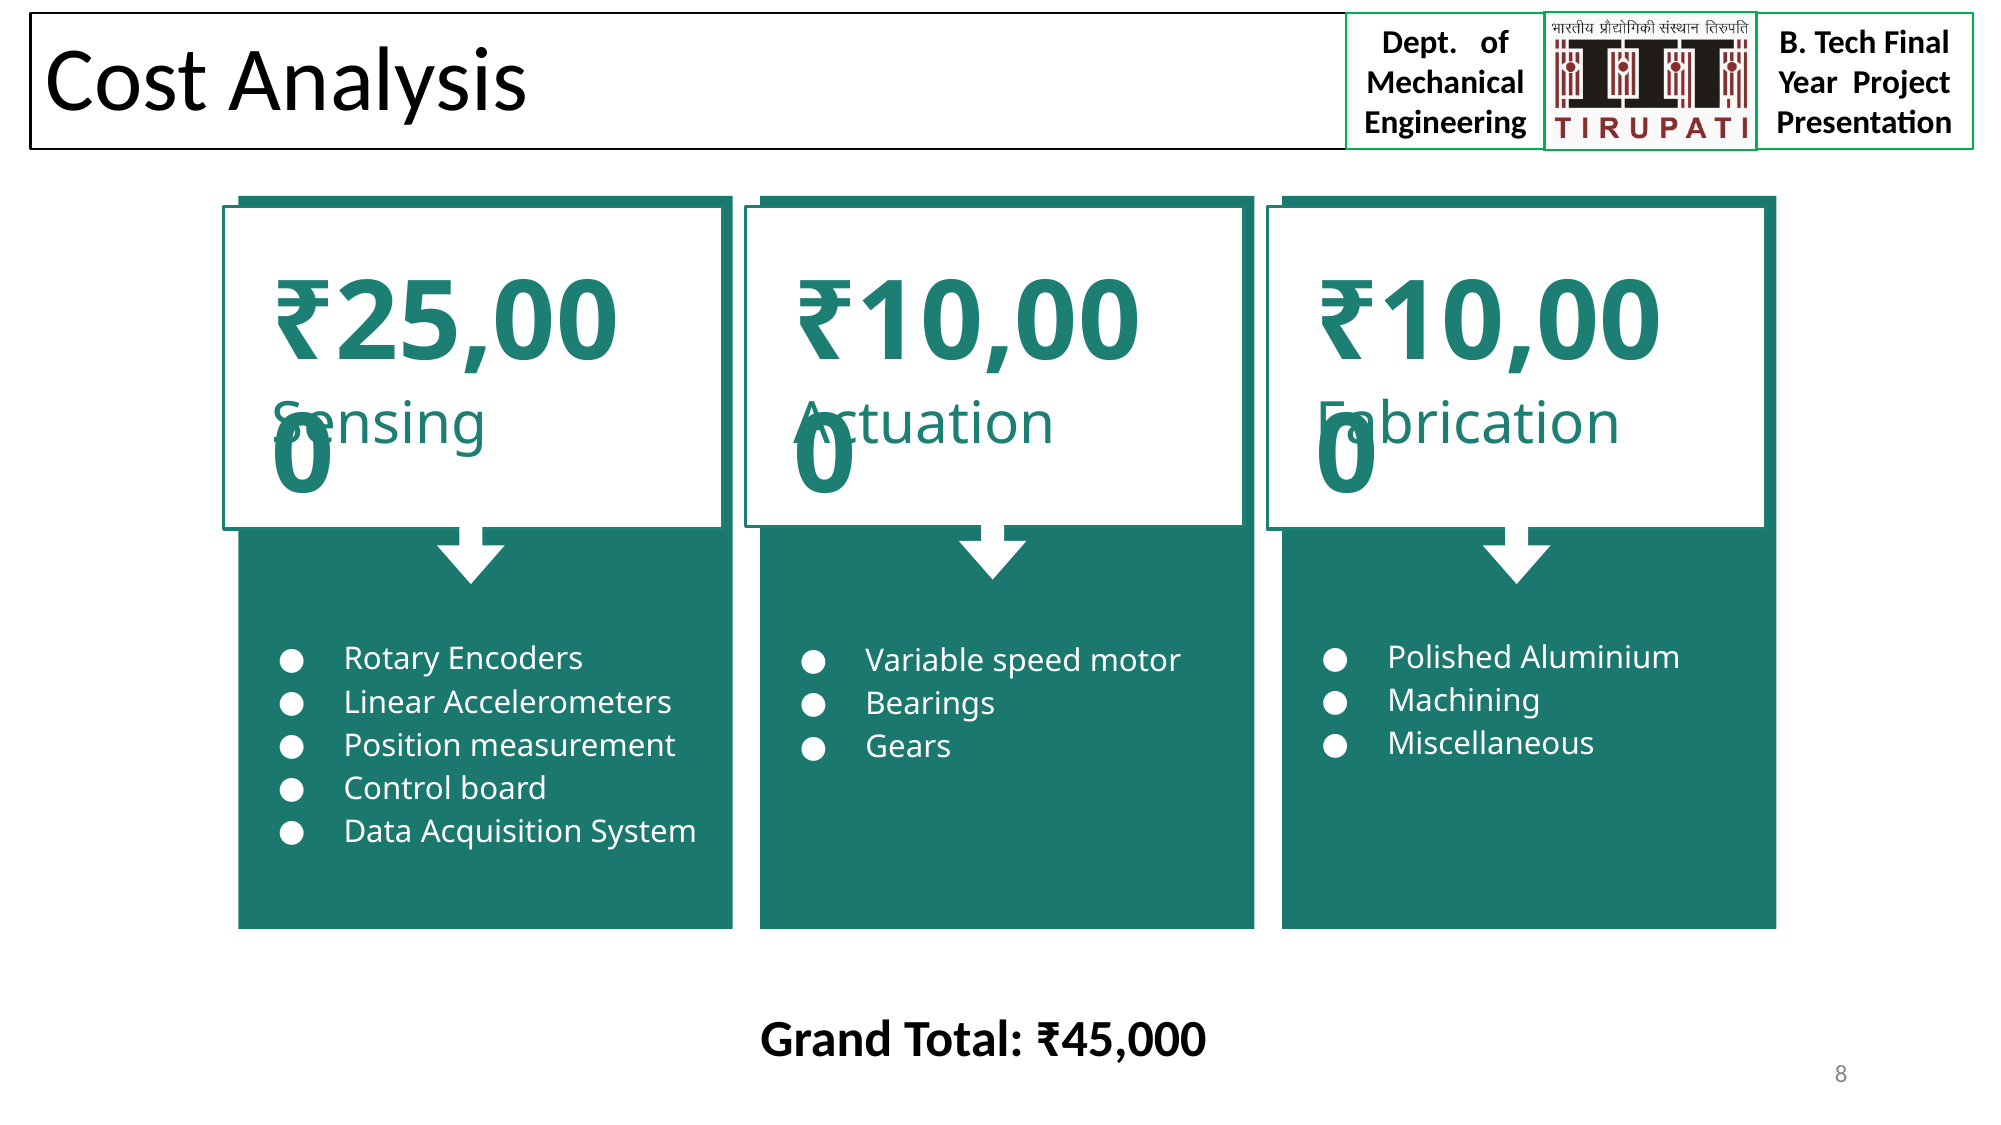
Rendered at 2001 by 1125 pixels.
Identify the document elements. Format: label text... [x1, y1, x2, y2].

text_box B. Tech Final Year Project Presentation [1757, 12, 1974, 150]
slide_number ‹#› [1412, 1042, 1863, 1103]
title Cost Analysis [30, 13, 1345, 150]
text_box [1267, 195, 1777, 930]
picture [1545, 12, 1757, 150]
text_box Dept. of Mechanical Engineering [1345, 12, 1543, 150]
text_box Grand Total: ₹45,000 [745, 989, 1255, 1063]
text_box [223, 195, 733, 930]
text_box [745, 195, 1255, 930]
